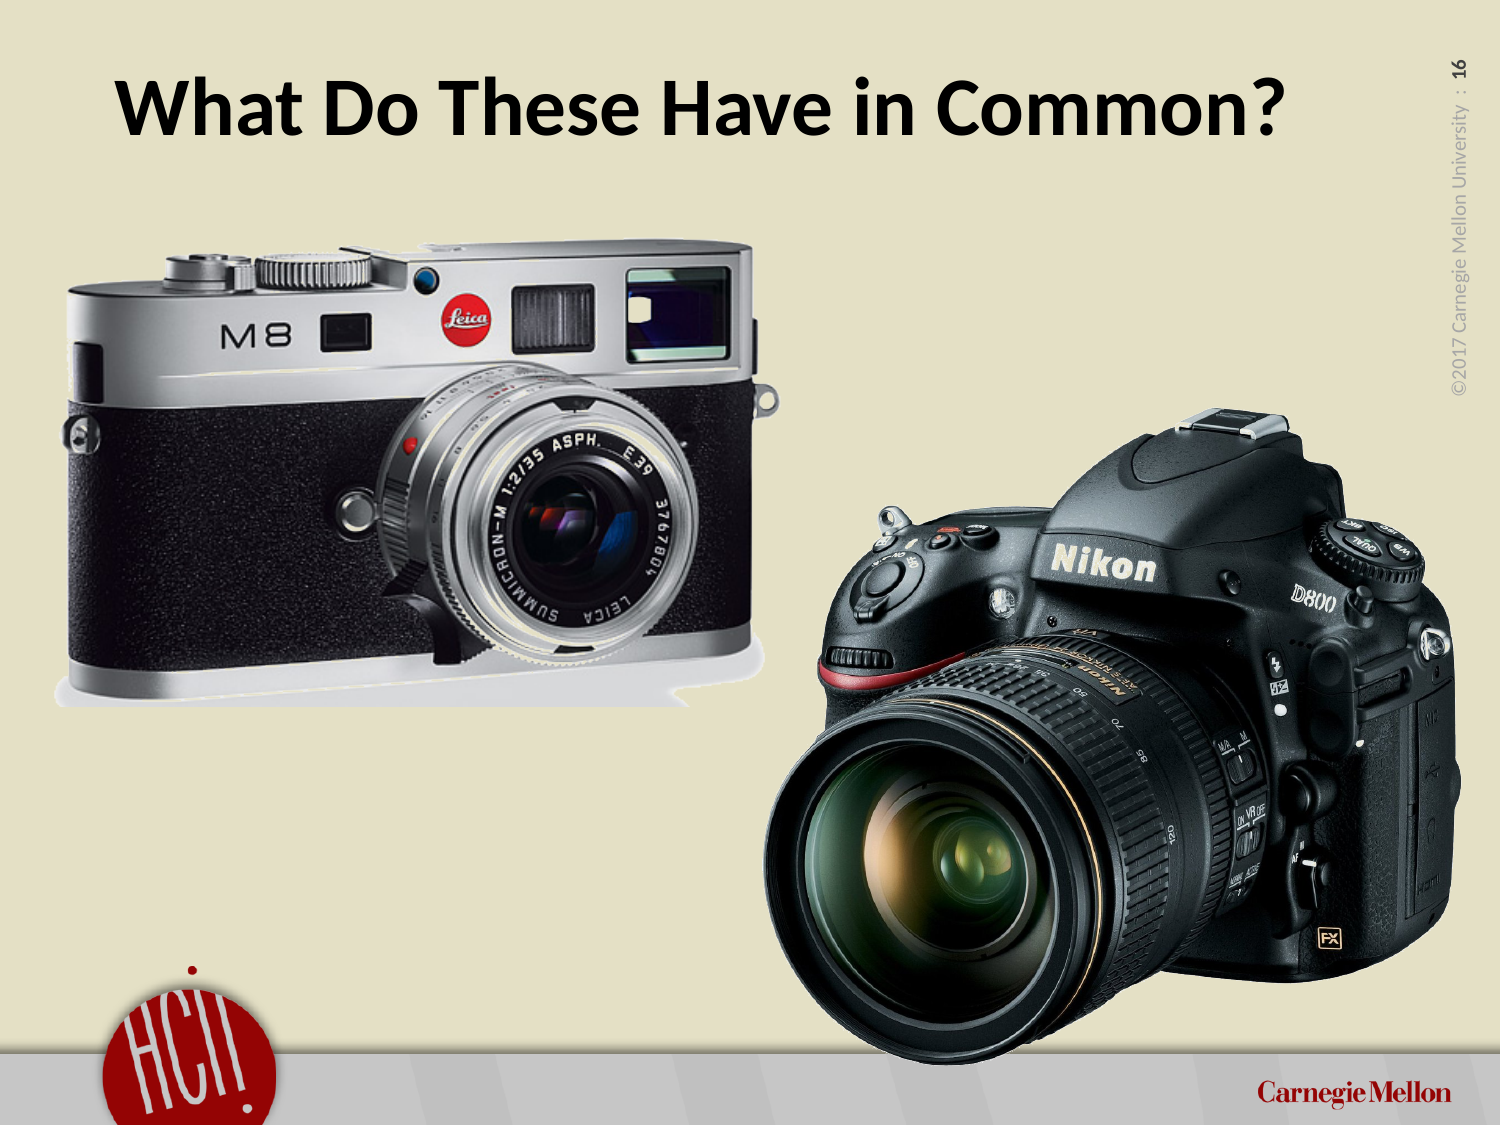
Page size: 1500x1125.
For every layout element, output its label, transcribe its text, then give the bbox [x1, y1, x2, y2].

title What Do These Have in Common? [99, 45, 1425, 188]
picture [0, 0, 1500, 1125]
